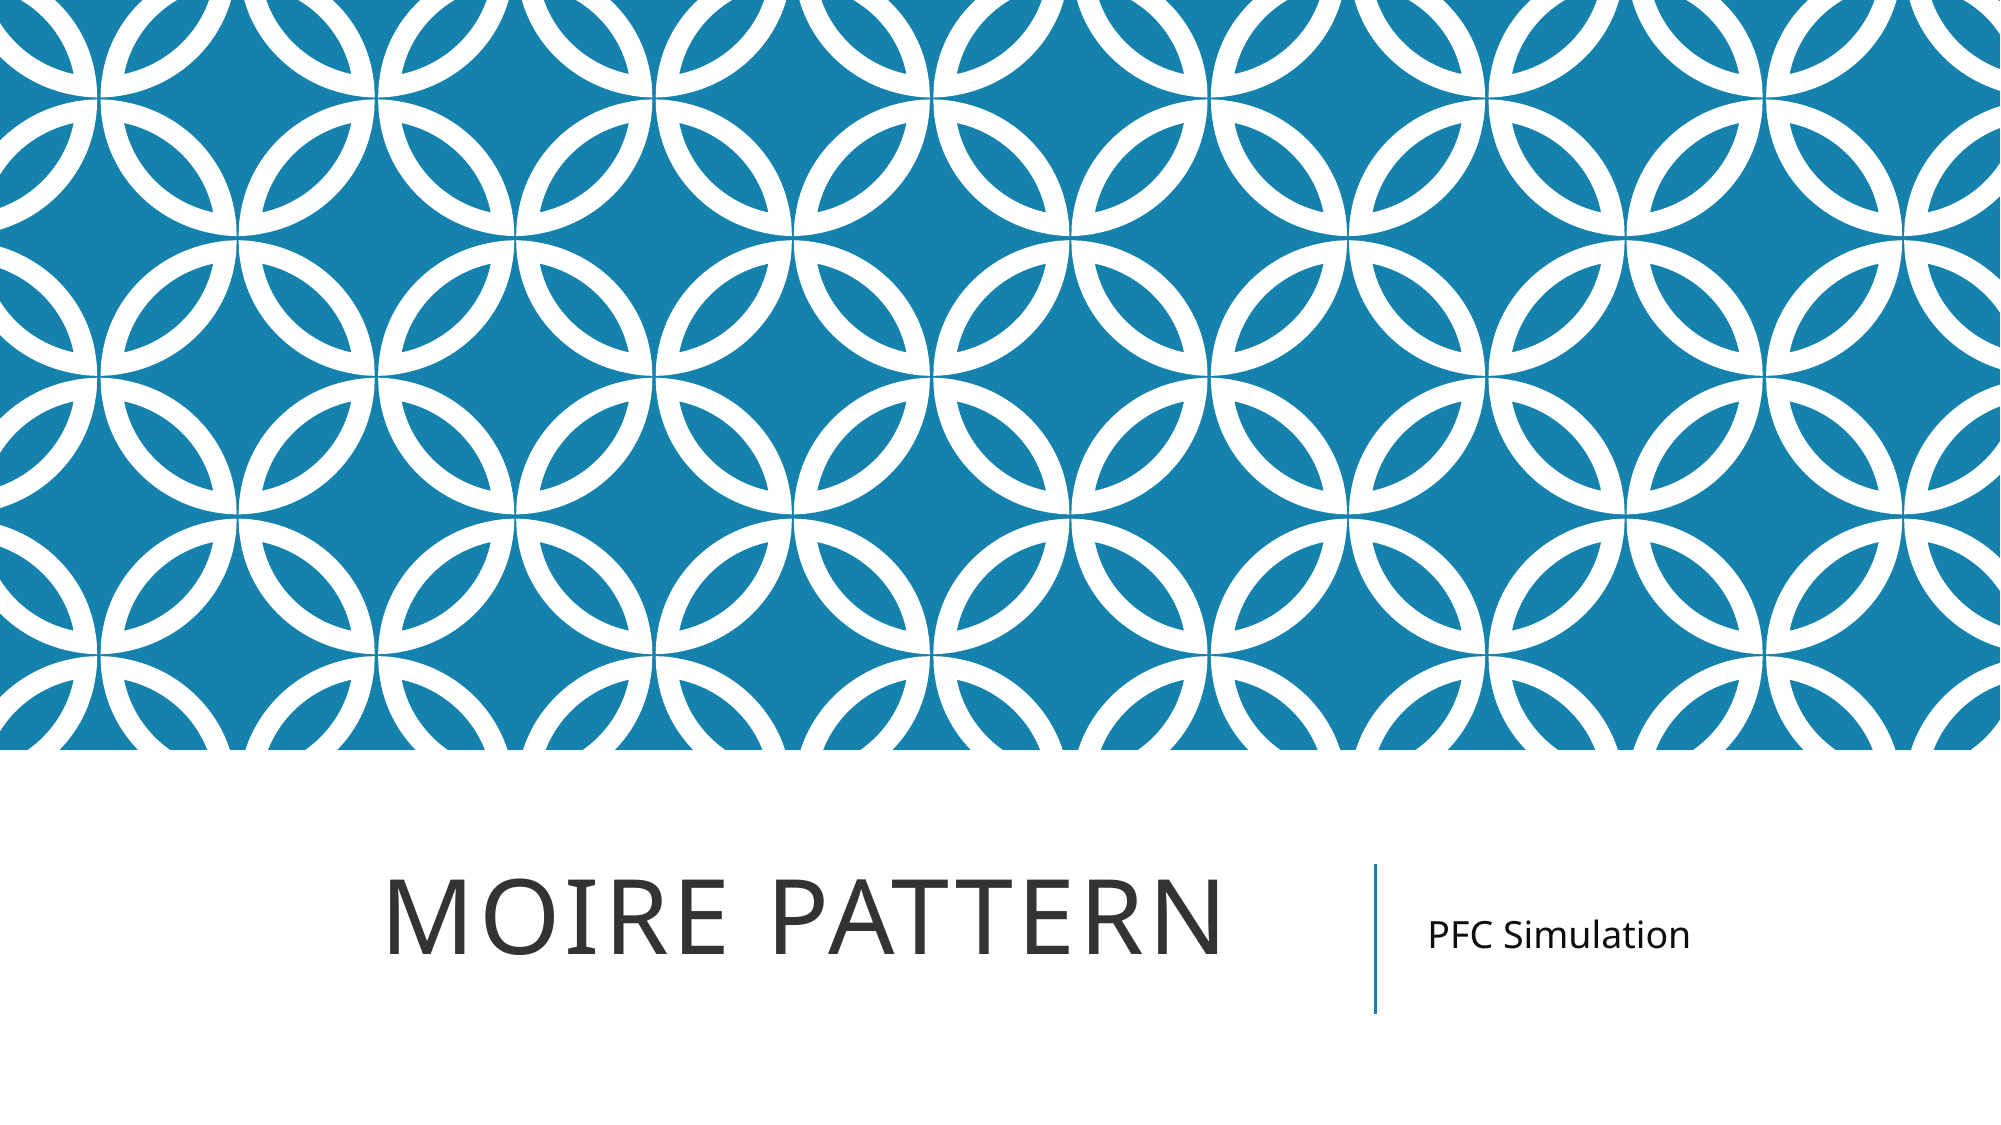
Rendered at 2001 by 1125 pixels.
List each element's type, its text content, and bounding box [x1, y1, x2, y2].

title Moire pattern [102, 773, 1244, 1077]
subtitle PFC Simulation [1412, 813, 1938, 1054]
